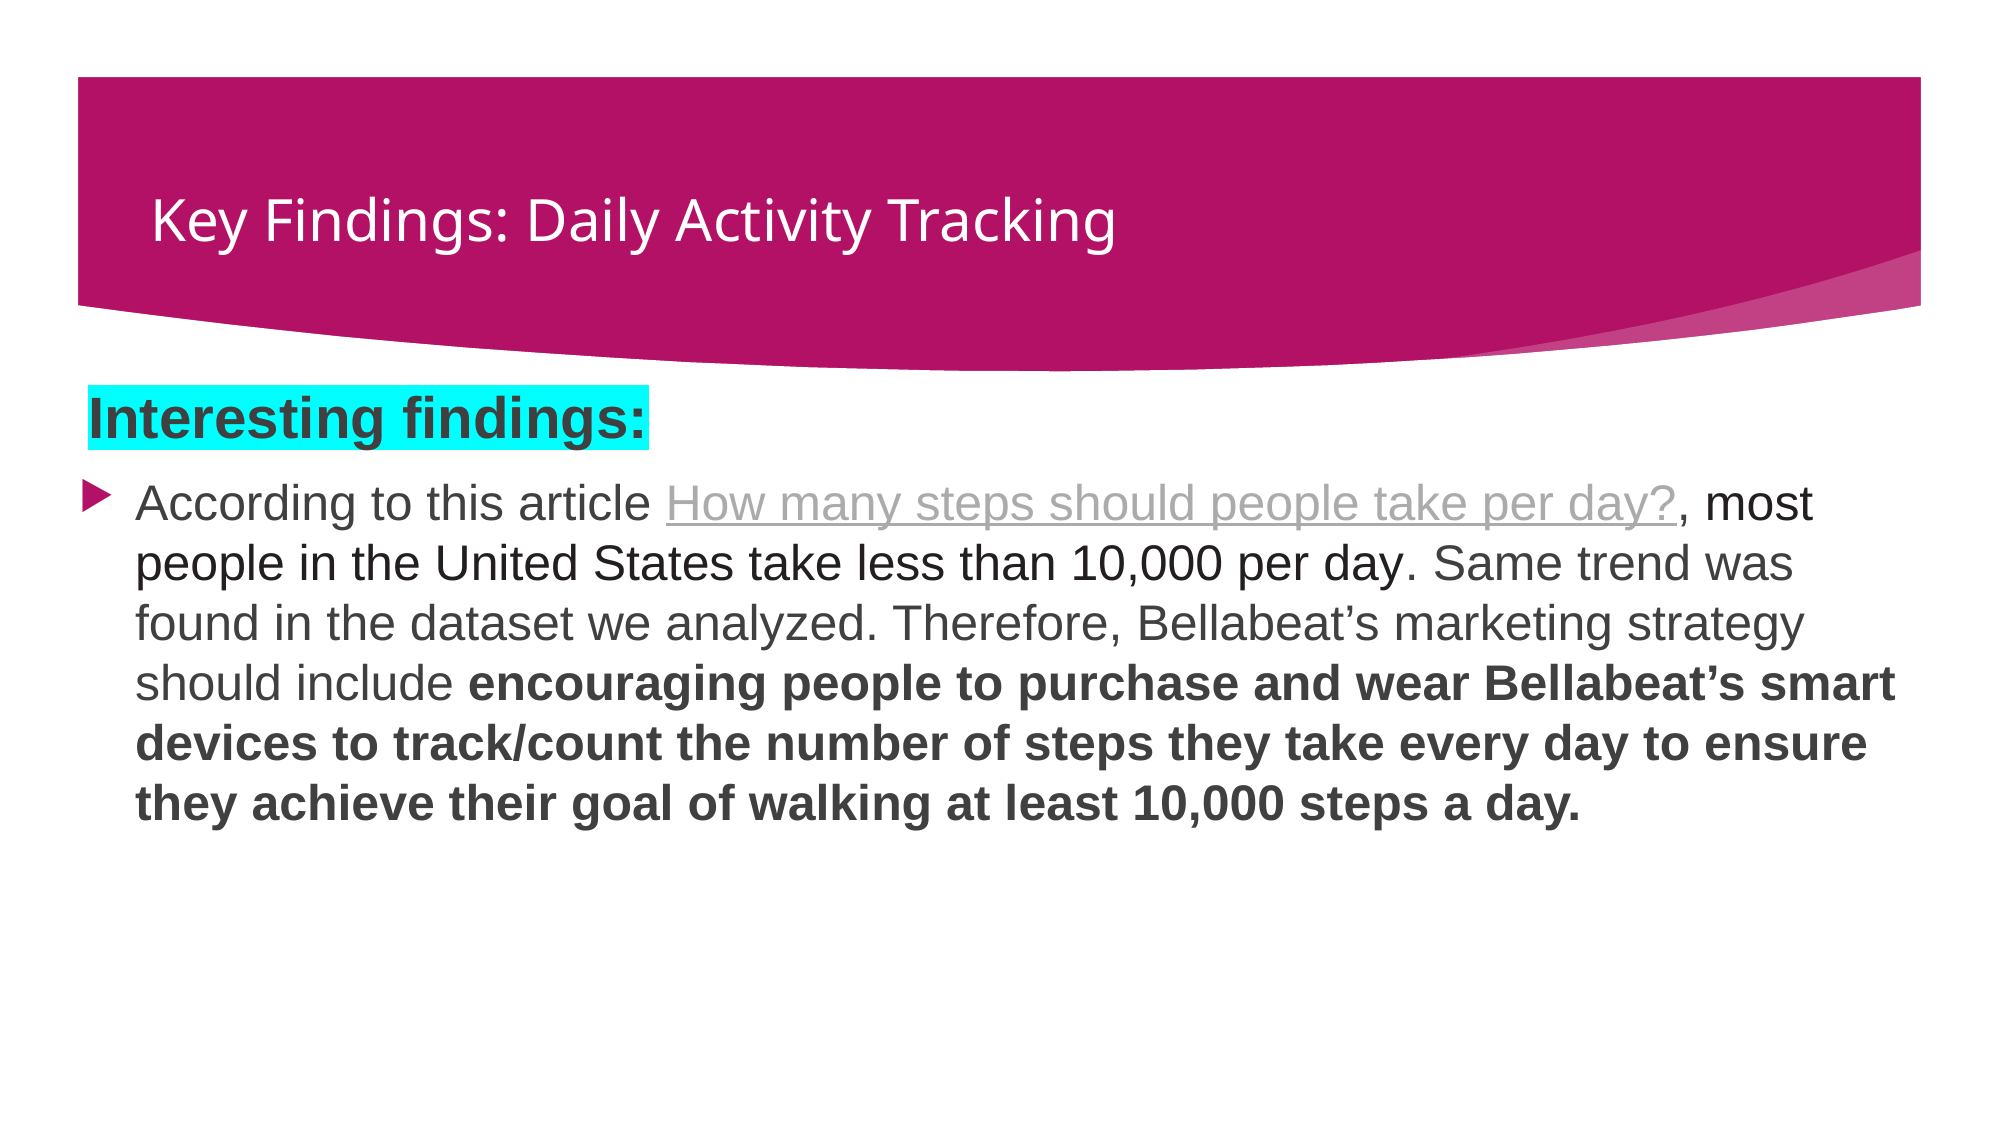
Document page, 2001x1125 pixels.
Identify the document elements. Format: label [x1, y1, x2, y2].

text_box [0, 0, 2000, 1125]
